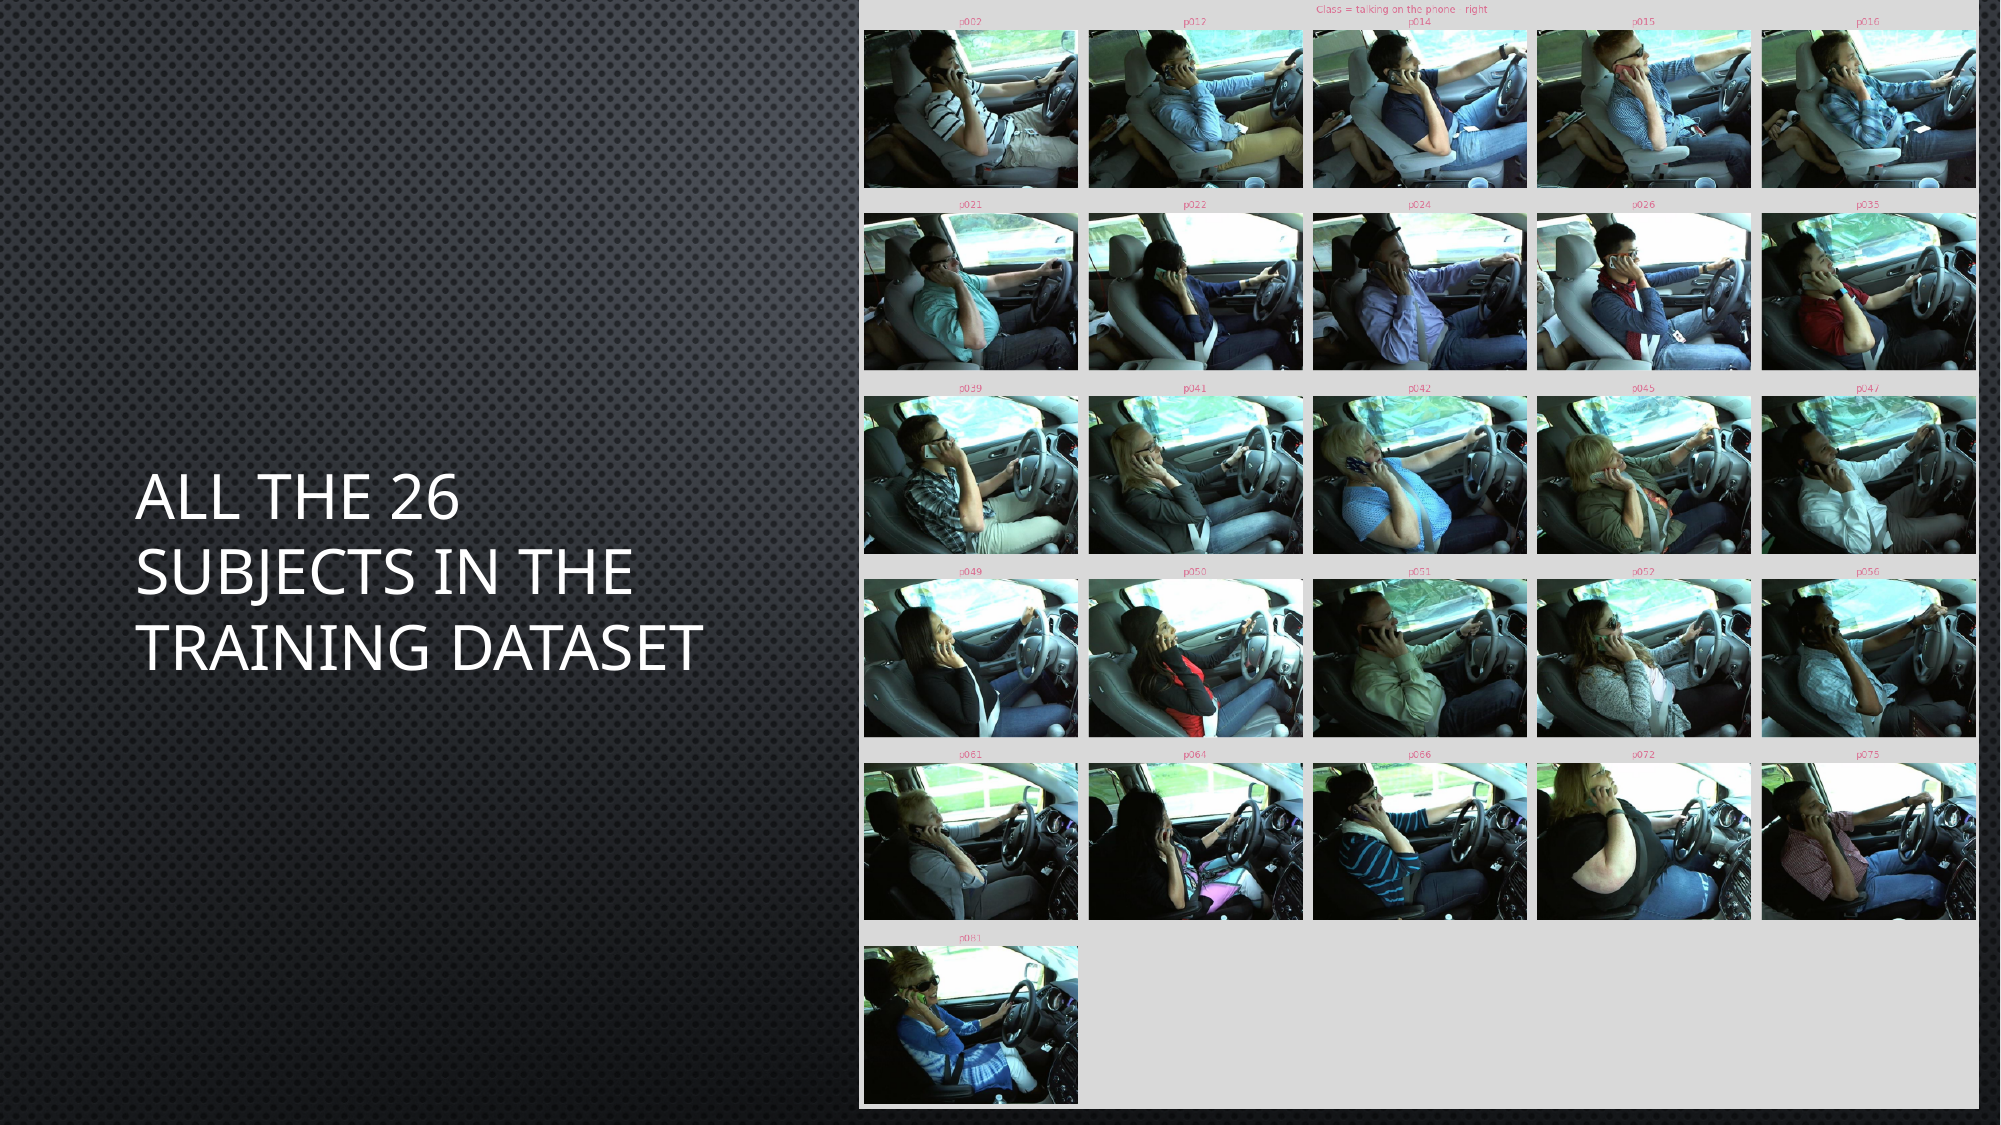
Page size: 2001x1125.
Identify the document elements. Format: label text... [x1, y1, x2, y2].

title All the 26 subjects in the training dataset [120, 413, 720, 727]
picture [858, 0, 1980, 1109]
